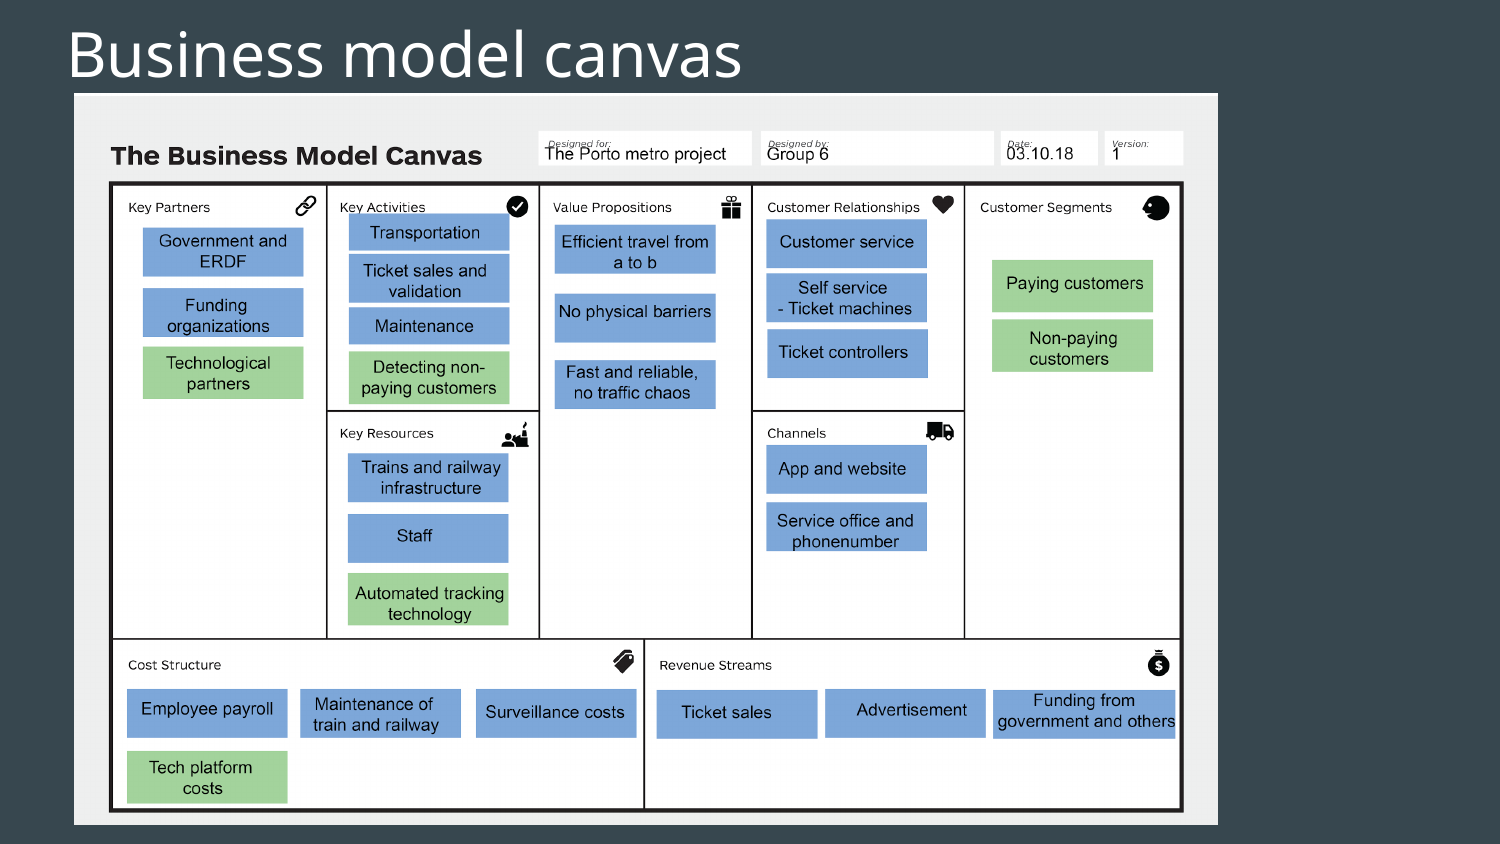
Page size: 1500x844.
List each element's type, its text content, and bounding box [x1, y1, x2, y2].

picture [74, 93, 1218, 825]
title Business model canvas [51, 0, 1449, 94]
